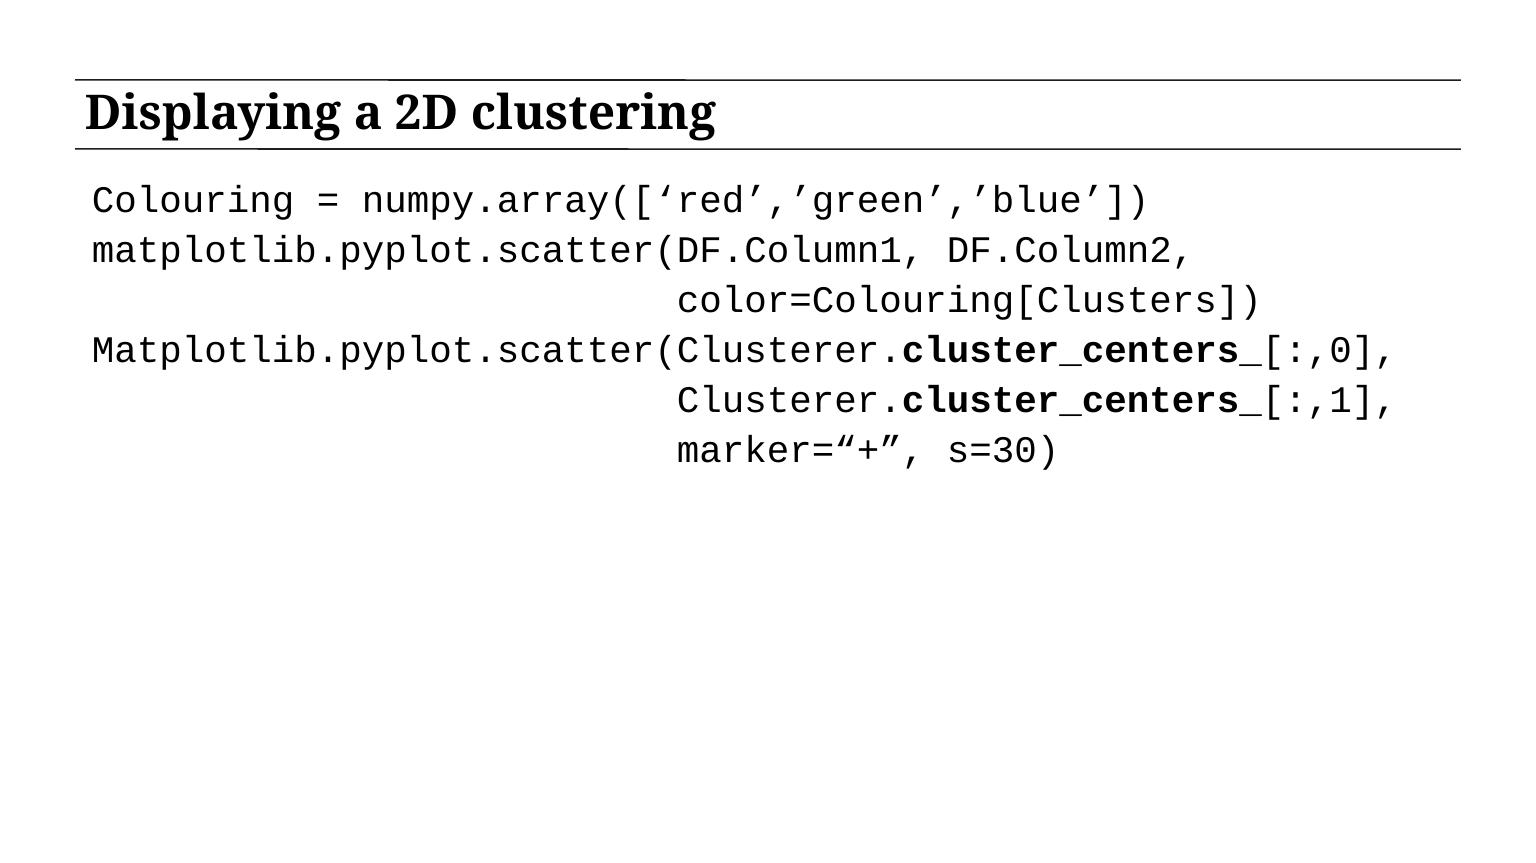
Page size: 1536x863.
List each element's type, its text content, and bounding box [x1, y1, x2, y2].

list Colouring = numpy.array([‘red’,’green’,’blue’]) matplotlib.pyplot.scatter(DF.Column1, DF.Column2, color=Colouring[Clusters]) Matplotlib.pyplot.scatter(Clusterer.cluster_centers_[:,0], Clusterer.cluster_centers_[:,1], marker=“+”, s=30) [76, 160, 1460, 823]
title Displaying a 2D clustering [76, 82, 1369, 160]
